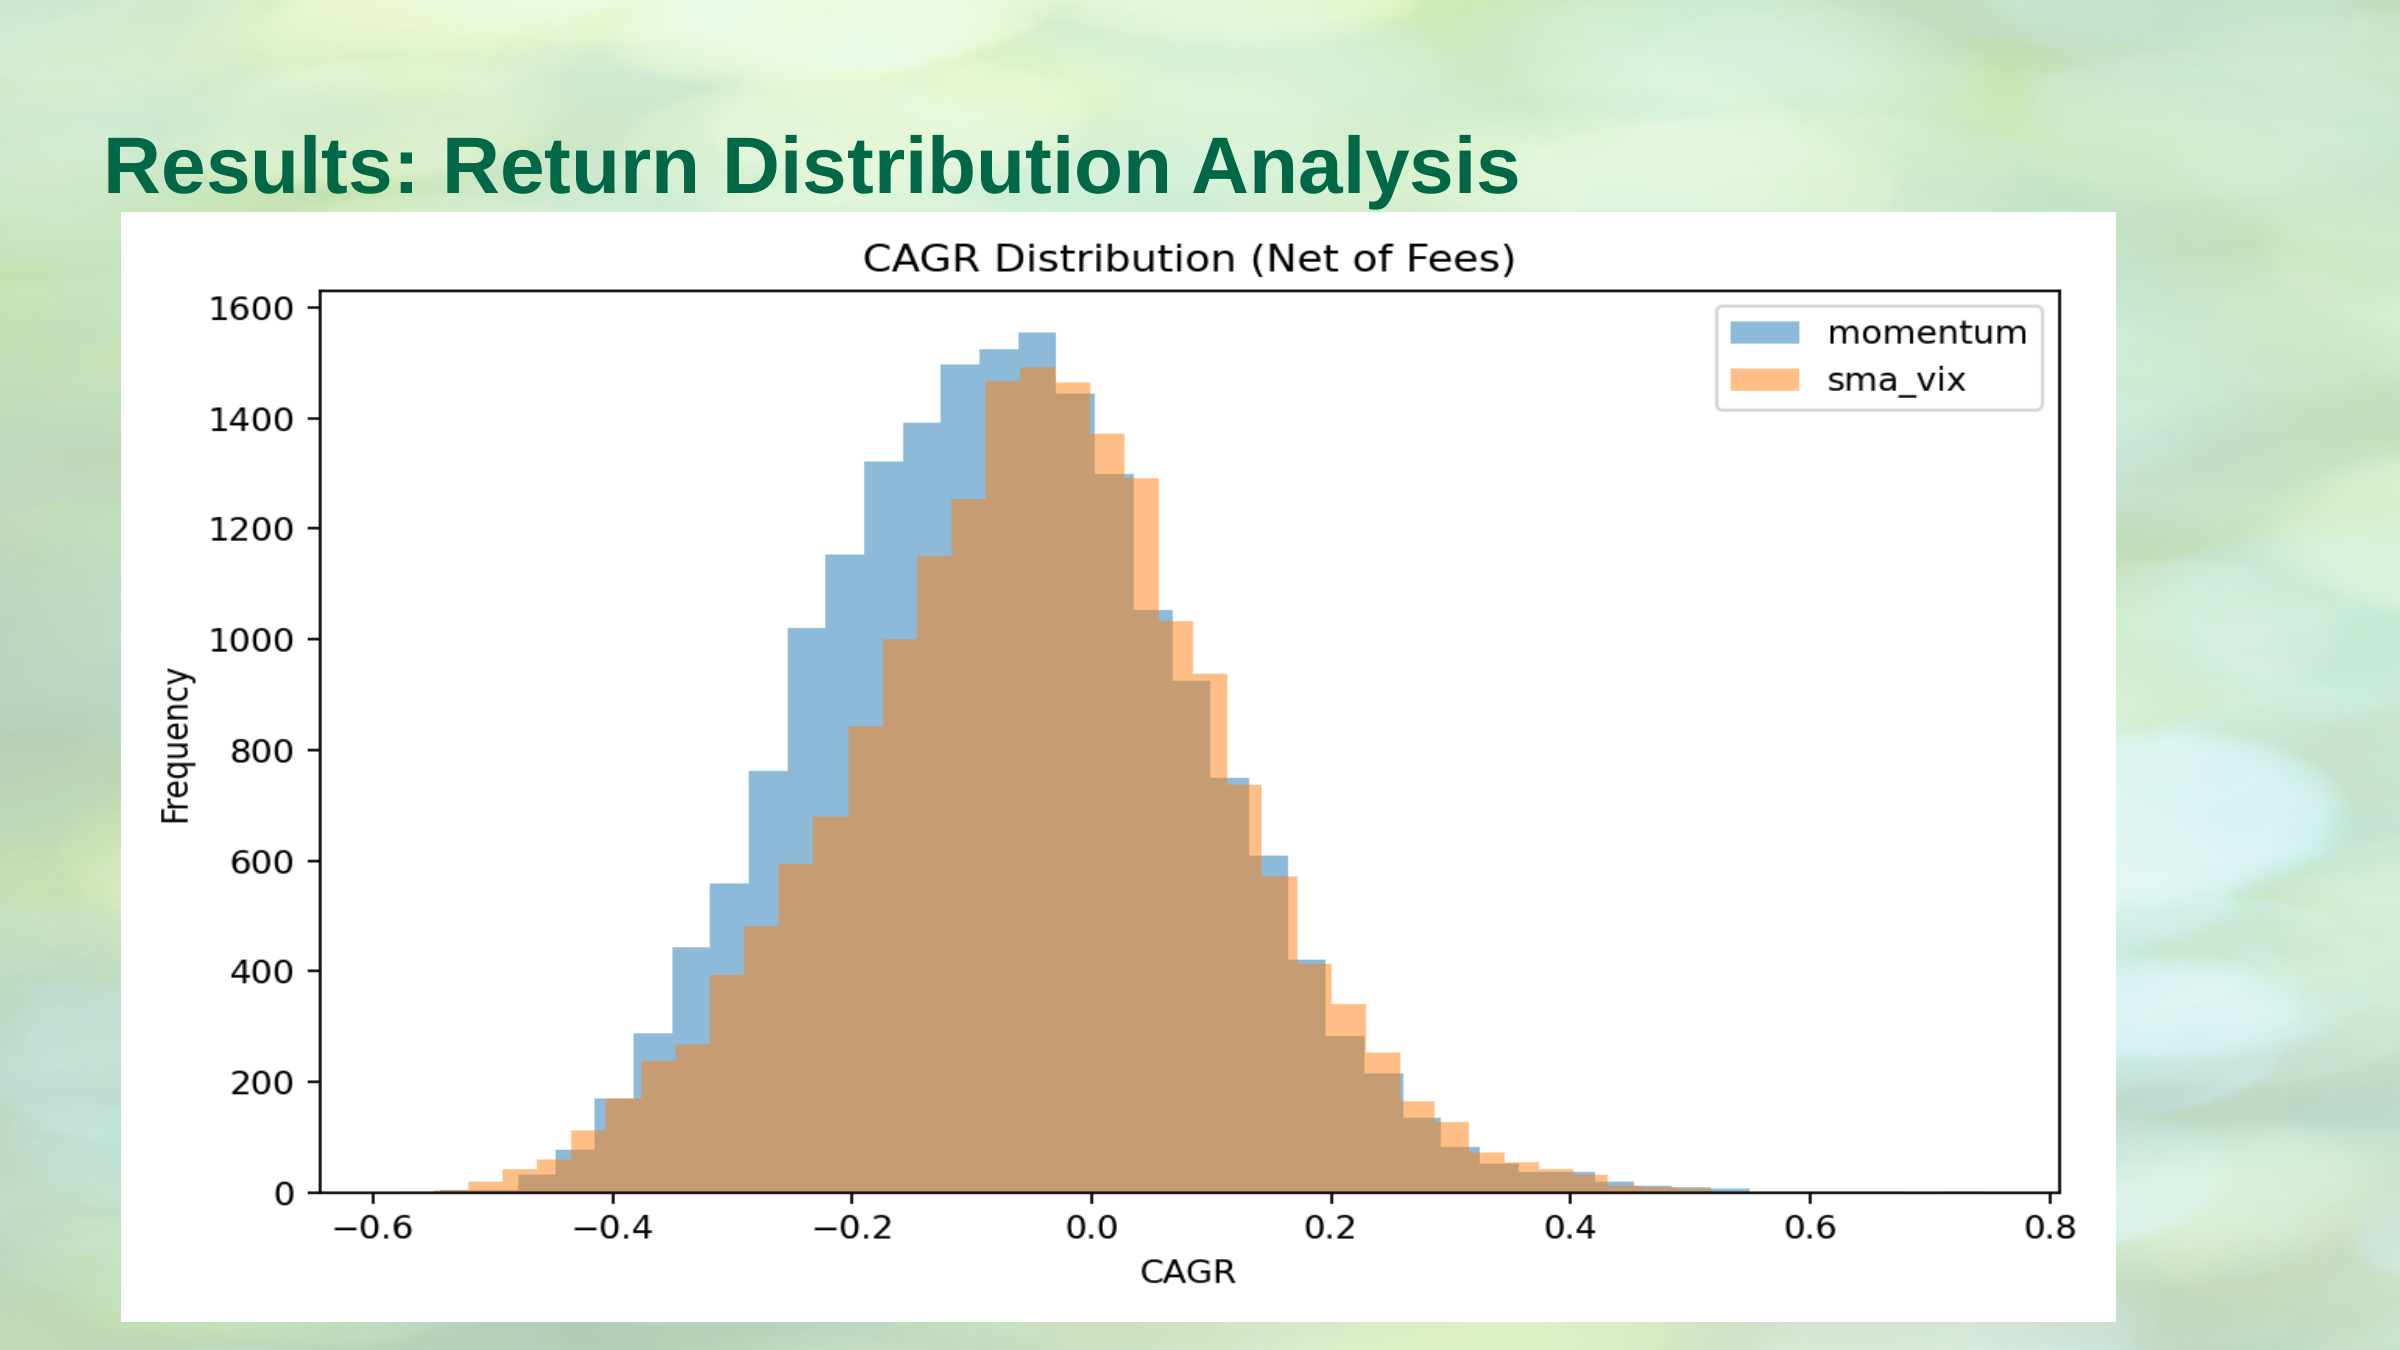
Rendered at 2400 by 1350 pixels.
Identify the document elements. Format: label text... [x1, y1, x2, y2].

picture [121, 211, 2116, 1323]
text_box Results: Return Distribution Analysis [103, 88, 1639, 191]
